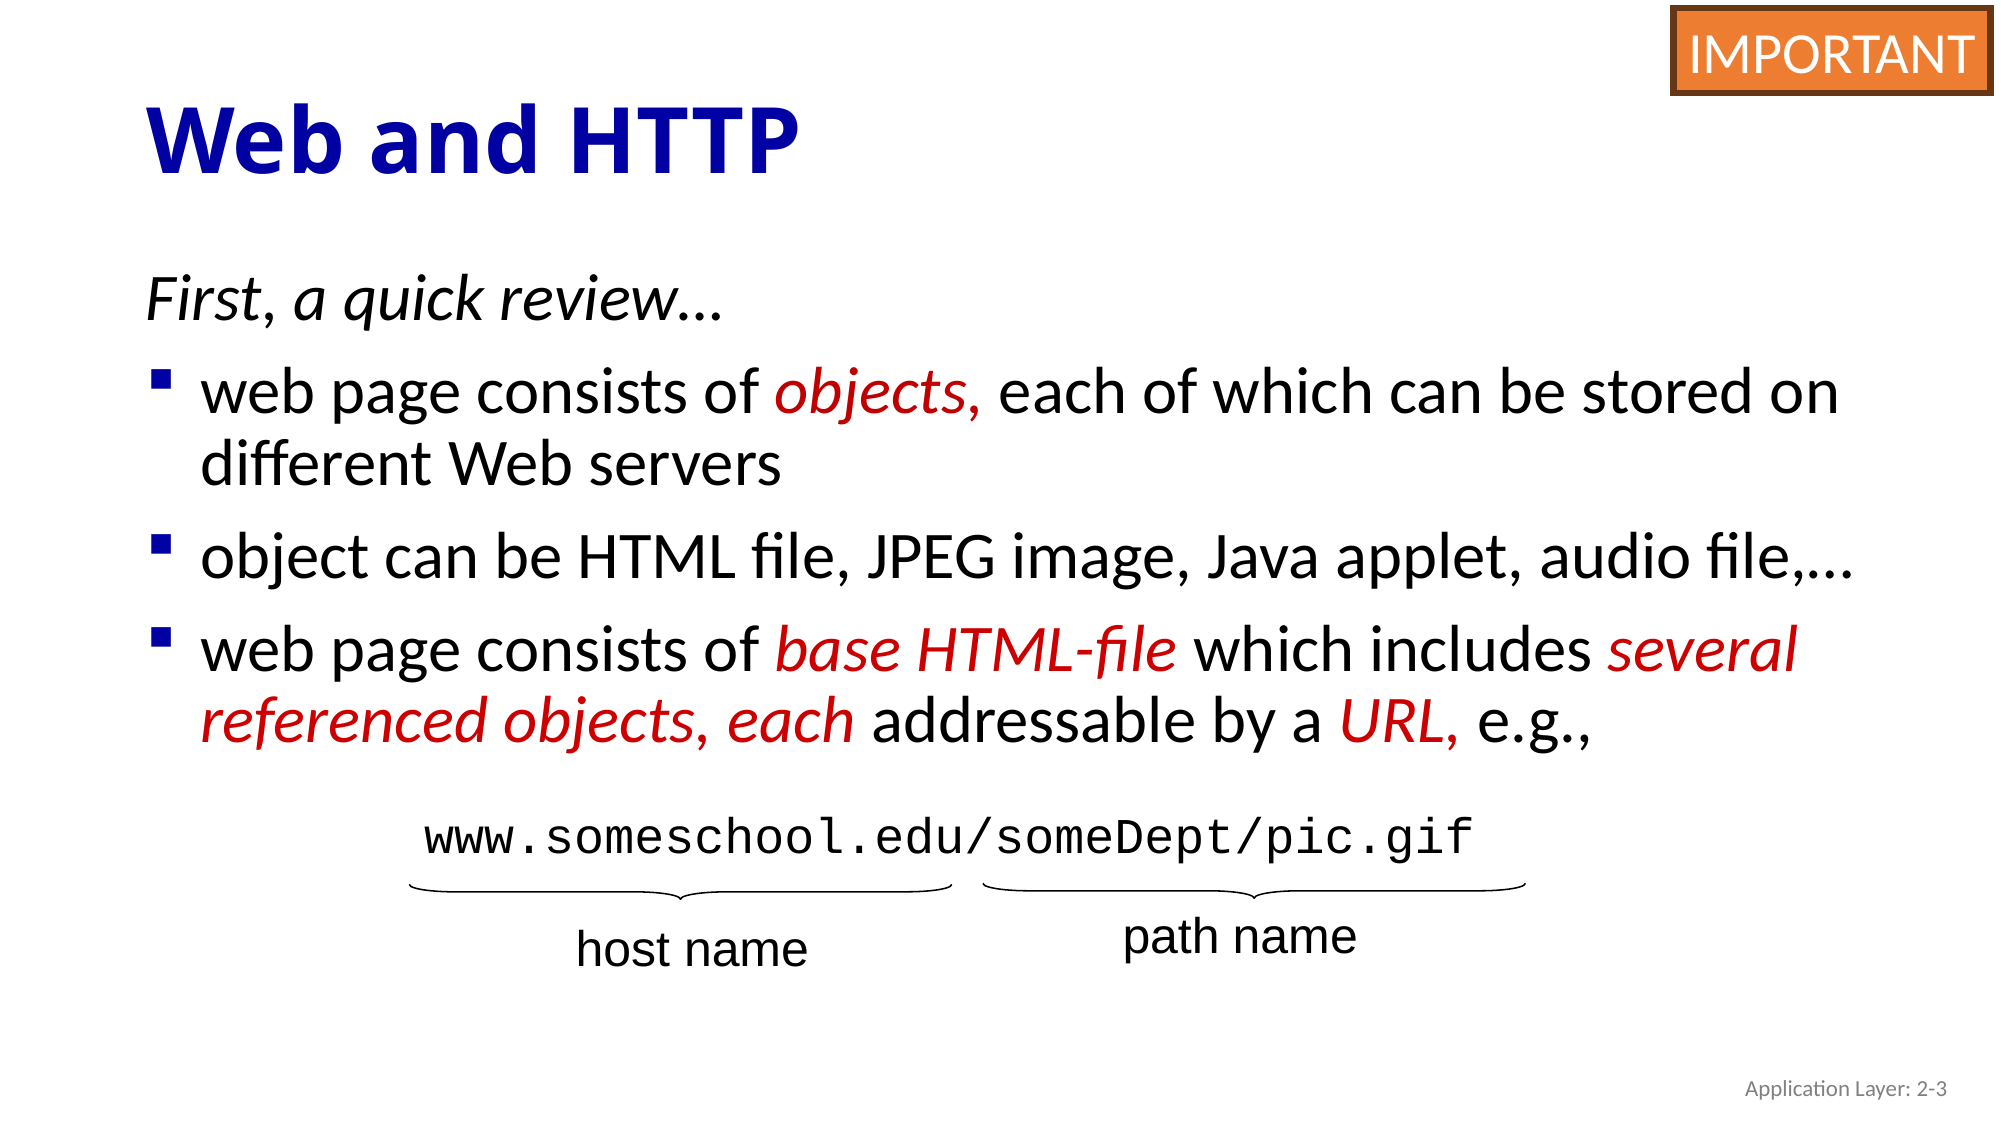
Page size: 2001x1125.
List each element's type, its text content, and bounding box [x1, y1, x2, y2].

title Web and HTTP [131, 70, 1856, 218]
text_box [404, 796, 1526, 984]
text_box First, a quick review… web page consists of objects, each of which can be stored on different Web servers object can be HTML file, JPEG image, Java applet, audio file,… web page consists of base HTML-file which includes several referenced objects, each addressable by a URL, e.g., [109, 255, 1878, 1019]
slide_number Application Layer: 2-3 [1512, 1056, 1963, 1117]
text_box IMPORTANT [1672, 7, 1992, 94]
